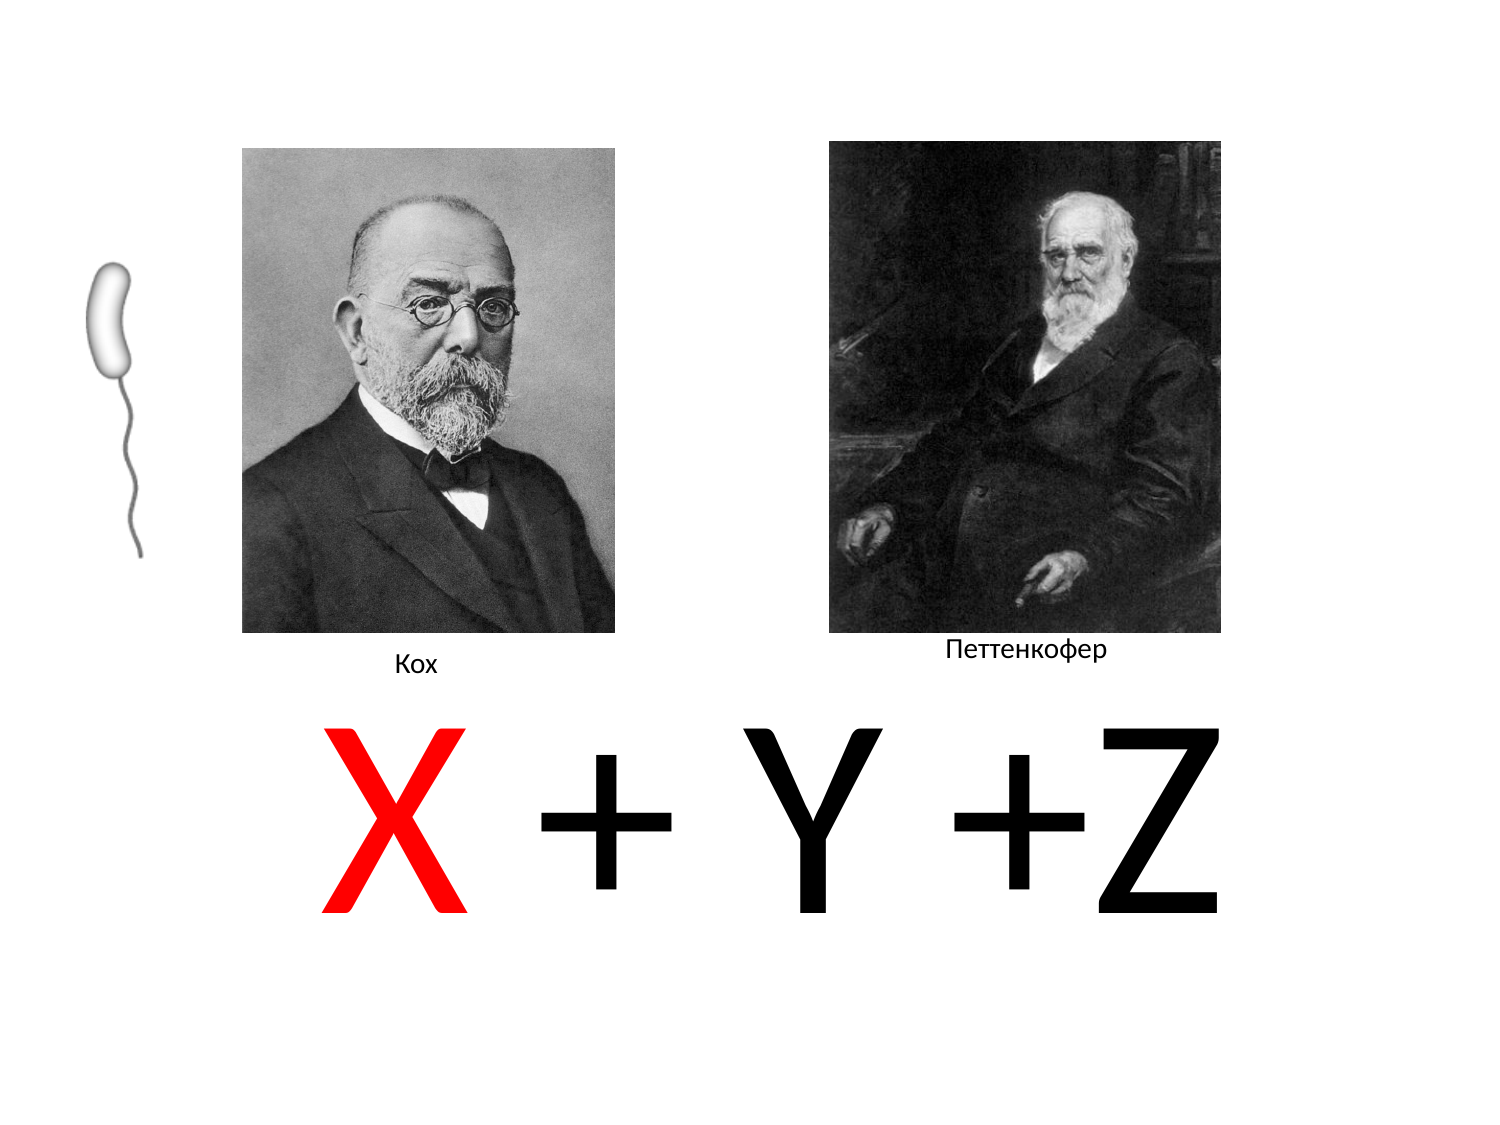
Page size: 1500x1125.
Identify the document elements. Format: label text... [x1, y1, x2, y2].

picture [829, 141, 1221, 633]
text_box Кох [285, 641, 548, 758]
picture [0, 148, 615, 633]
list Петтенкофер [895, 642, 1158, 742]
title X + Y +Z [88, 633, 1459, 965]
